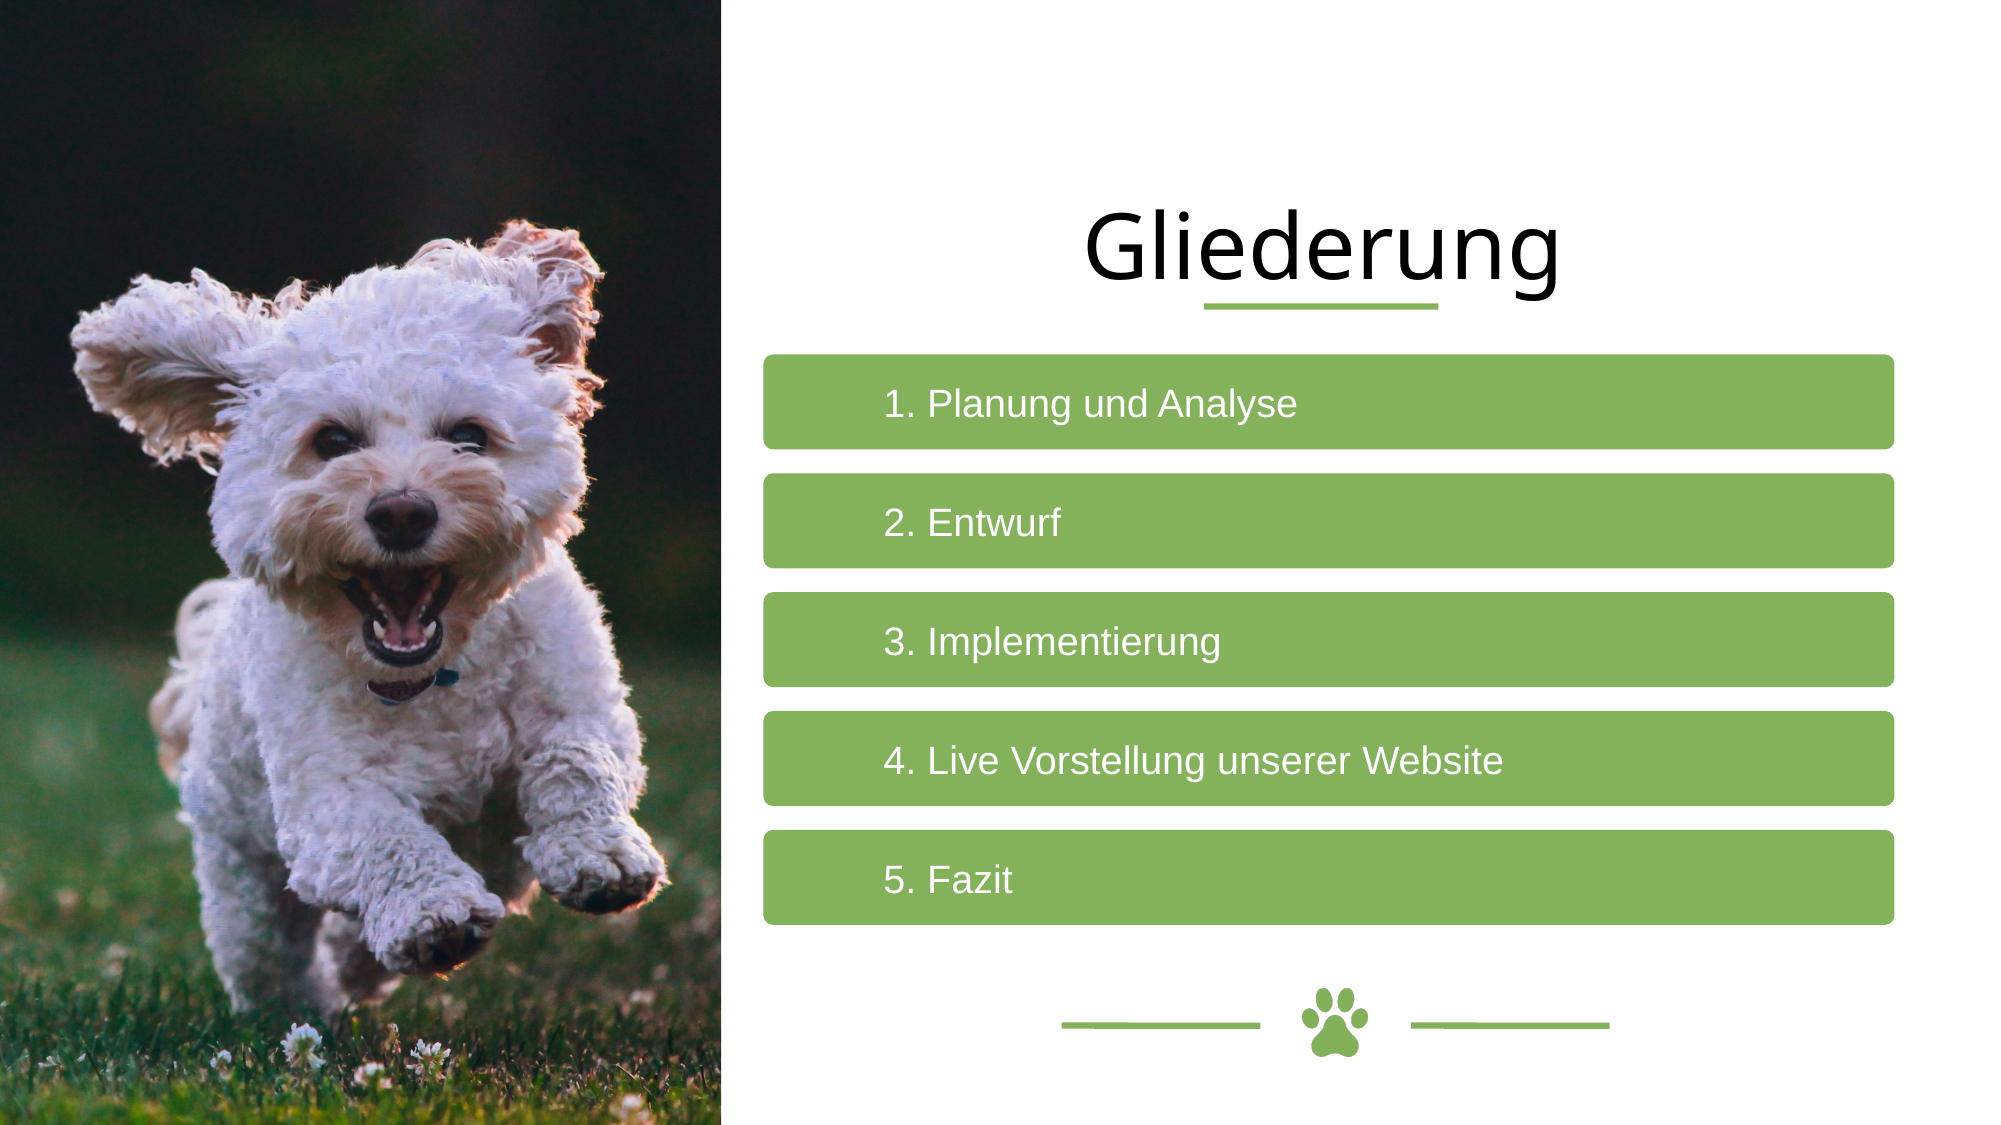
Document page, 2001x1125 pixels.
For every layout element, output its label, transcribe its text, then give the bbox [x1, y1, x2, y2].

picture [1294, 971, 1370, 1065]
picture [0, 0, 722, 1125]
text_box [763, 353, 1895, 926]
title Gliederung [763, 55, 1884, 308]
